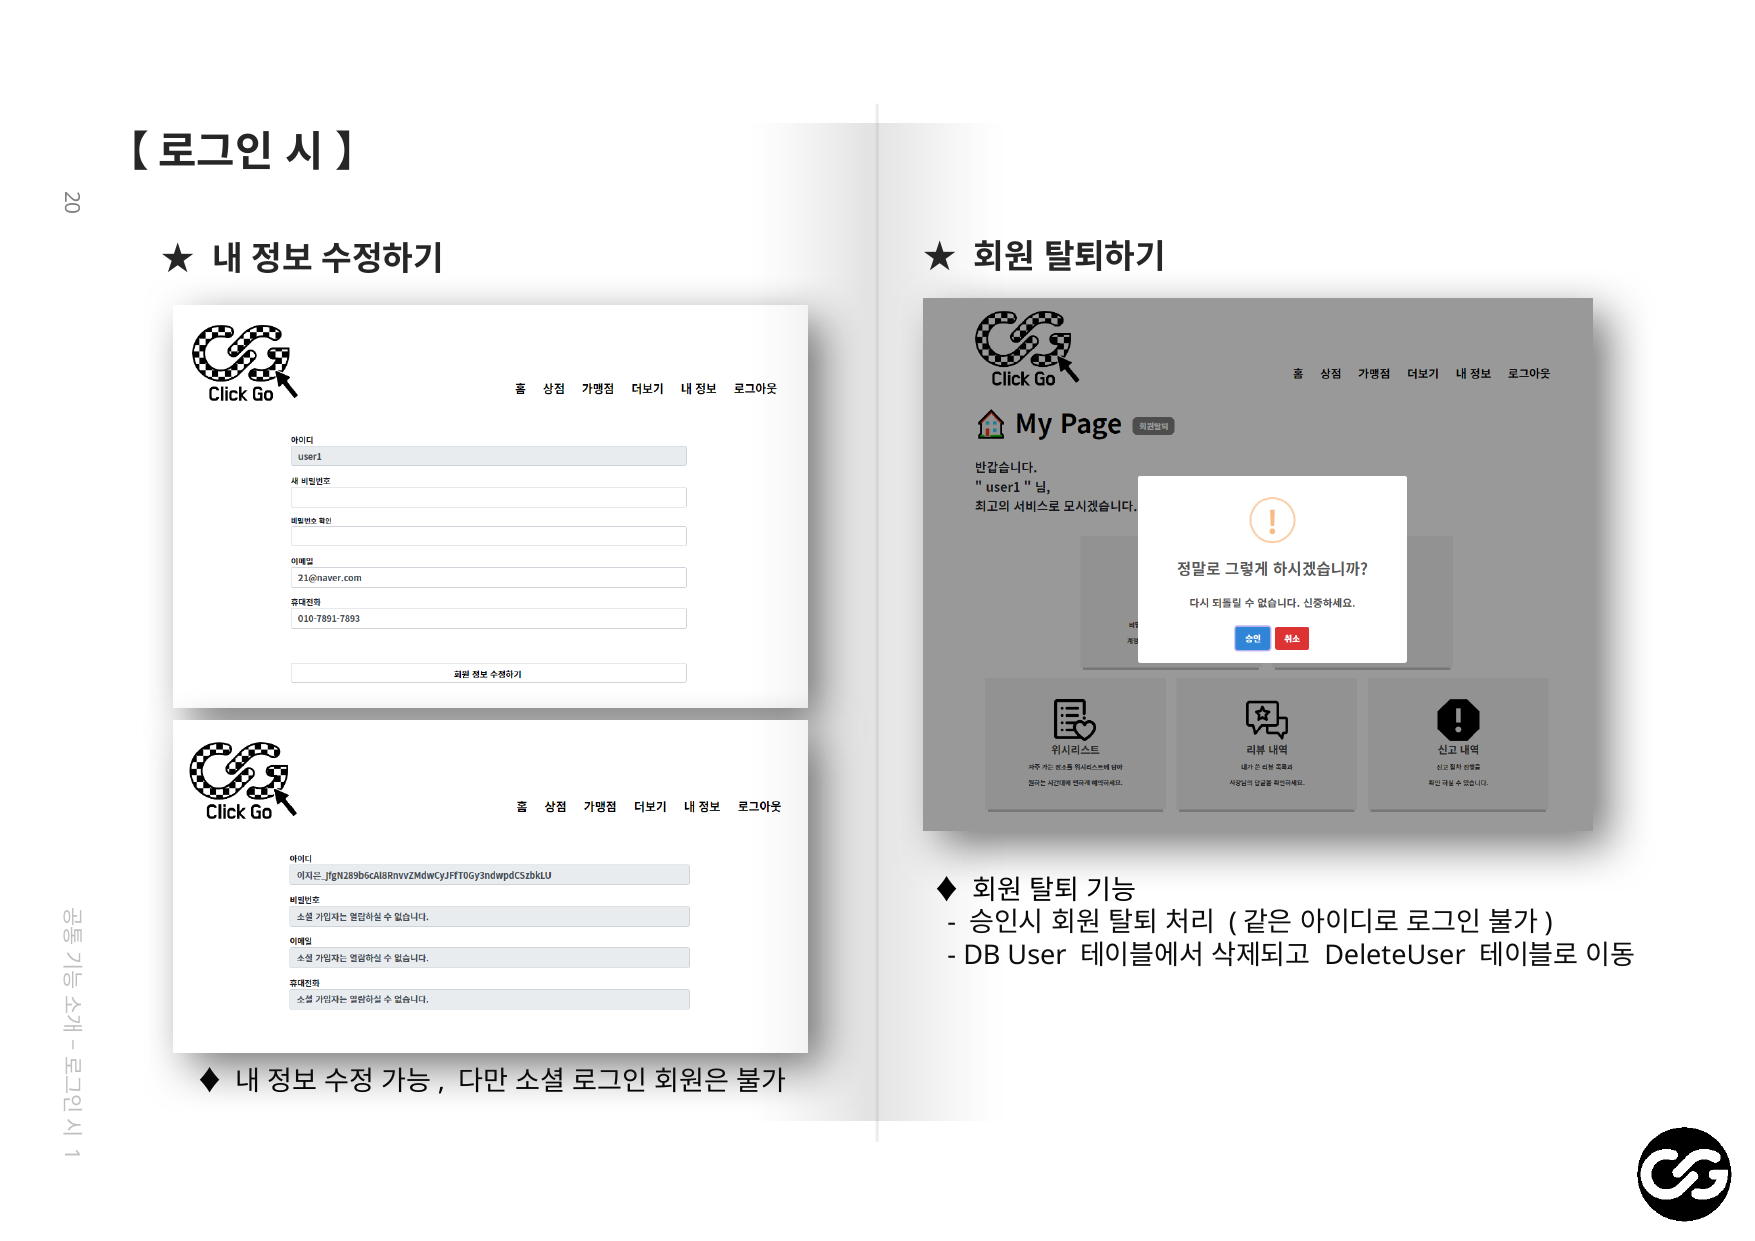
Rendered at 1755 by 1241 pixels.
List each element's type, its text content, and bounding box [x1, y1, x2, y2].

picture [1635, 1126, 1732, 1223]
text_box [899, 228, 1668, 979]
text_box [135, 229, 738, 1105]
text_box 20 [53, 176, 94, 230]
text_box 공통 기능 소개 – 로그인 시 1 [53, 893, 94, 1176]
text_box 【 로그인 시 】 [92, 117, 393, 183]
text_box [743, 102, 1012, 1142]
